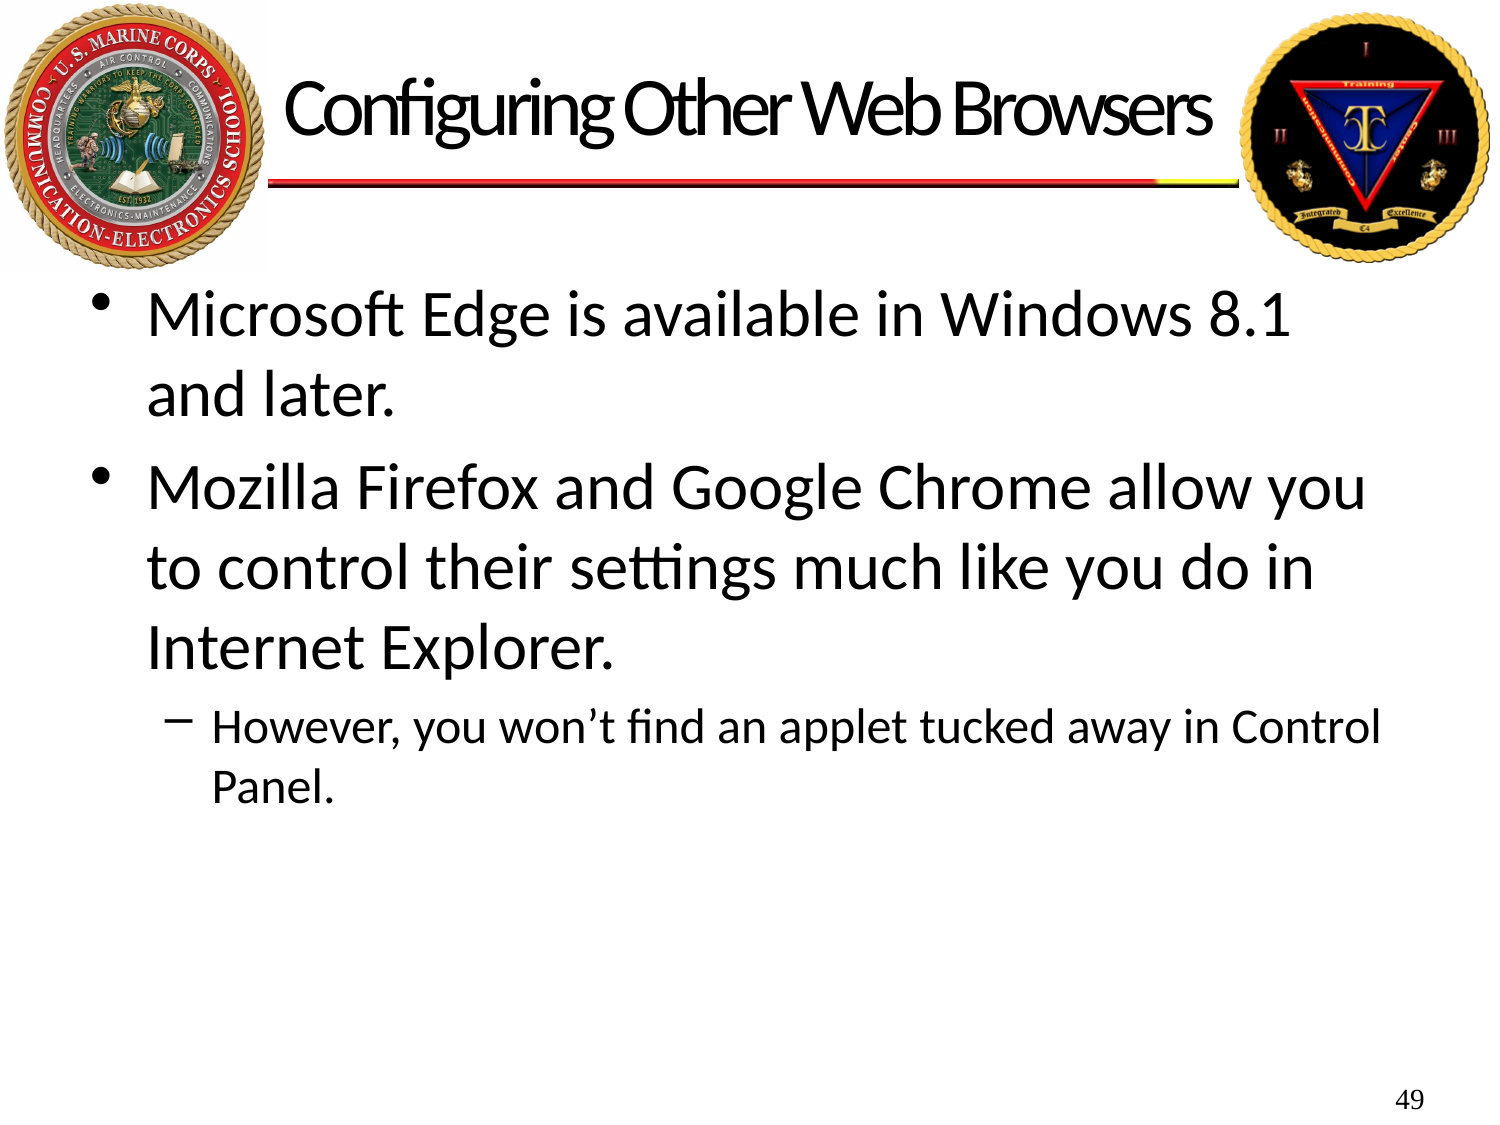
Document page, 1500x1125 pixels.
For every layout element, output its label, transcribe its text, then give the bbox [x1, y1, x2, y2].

picture [1239, 12, 1490, 263]
list Microsoft Edge is available in Windows 8.1 and later. Mozilla Firefox and Google Chrome allow you to control their settings much like you do in Internet Explorer. However, you won’t find an applet tucked away in Control Panel. [75, 262, 1425, 1005]
picture [0, 0, 268, 274]
title Configuring Other Web Browsers [75, 45, 1425, 233]
